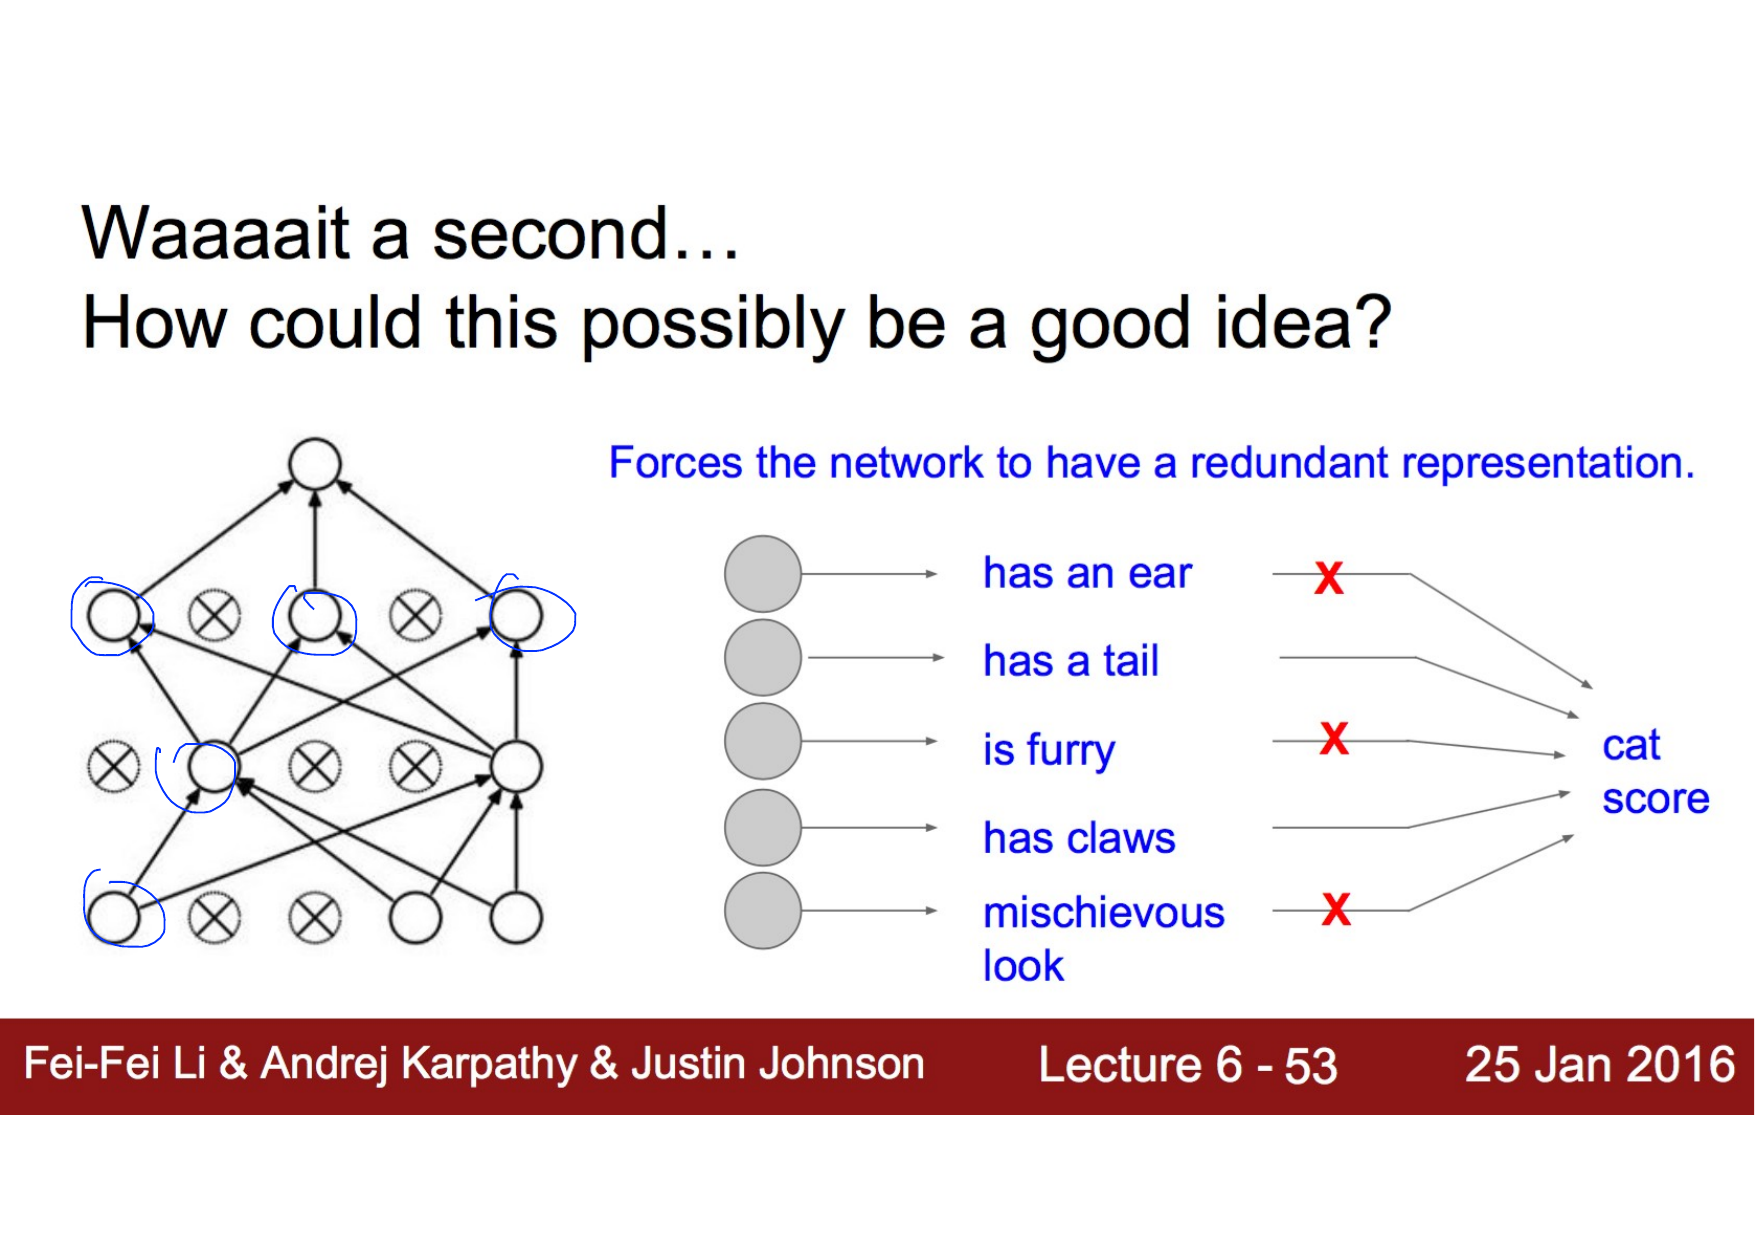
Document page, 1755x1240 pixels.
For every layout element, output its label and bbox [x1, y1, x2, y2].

text_box [71, 577, 154, 656]
text_box [84, 869, 165, 947]
text_box [155, 744, 236, 813]
text_box [475, 574, 576, 652]
text_box [0, 203, 1755, 1115]
text_box [272, 585, 357, 655]
